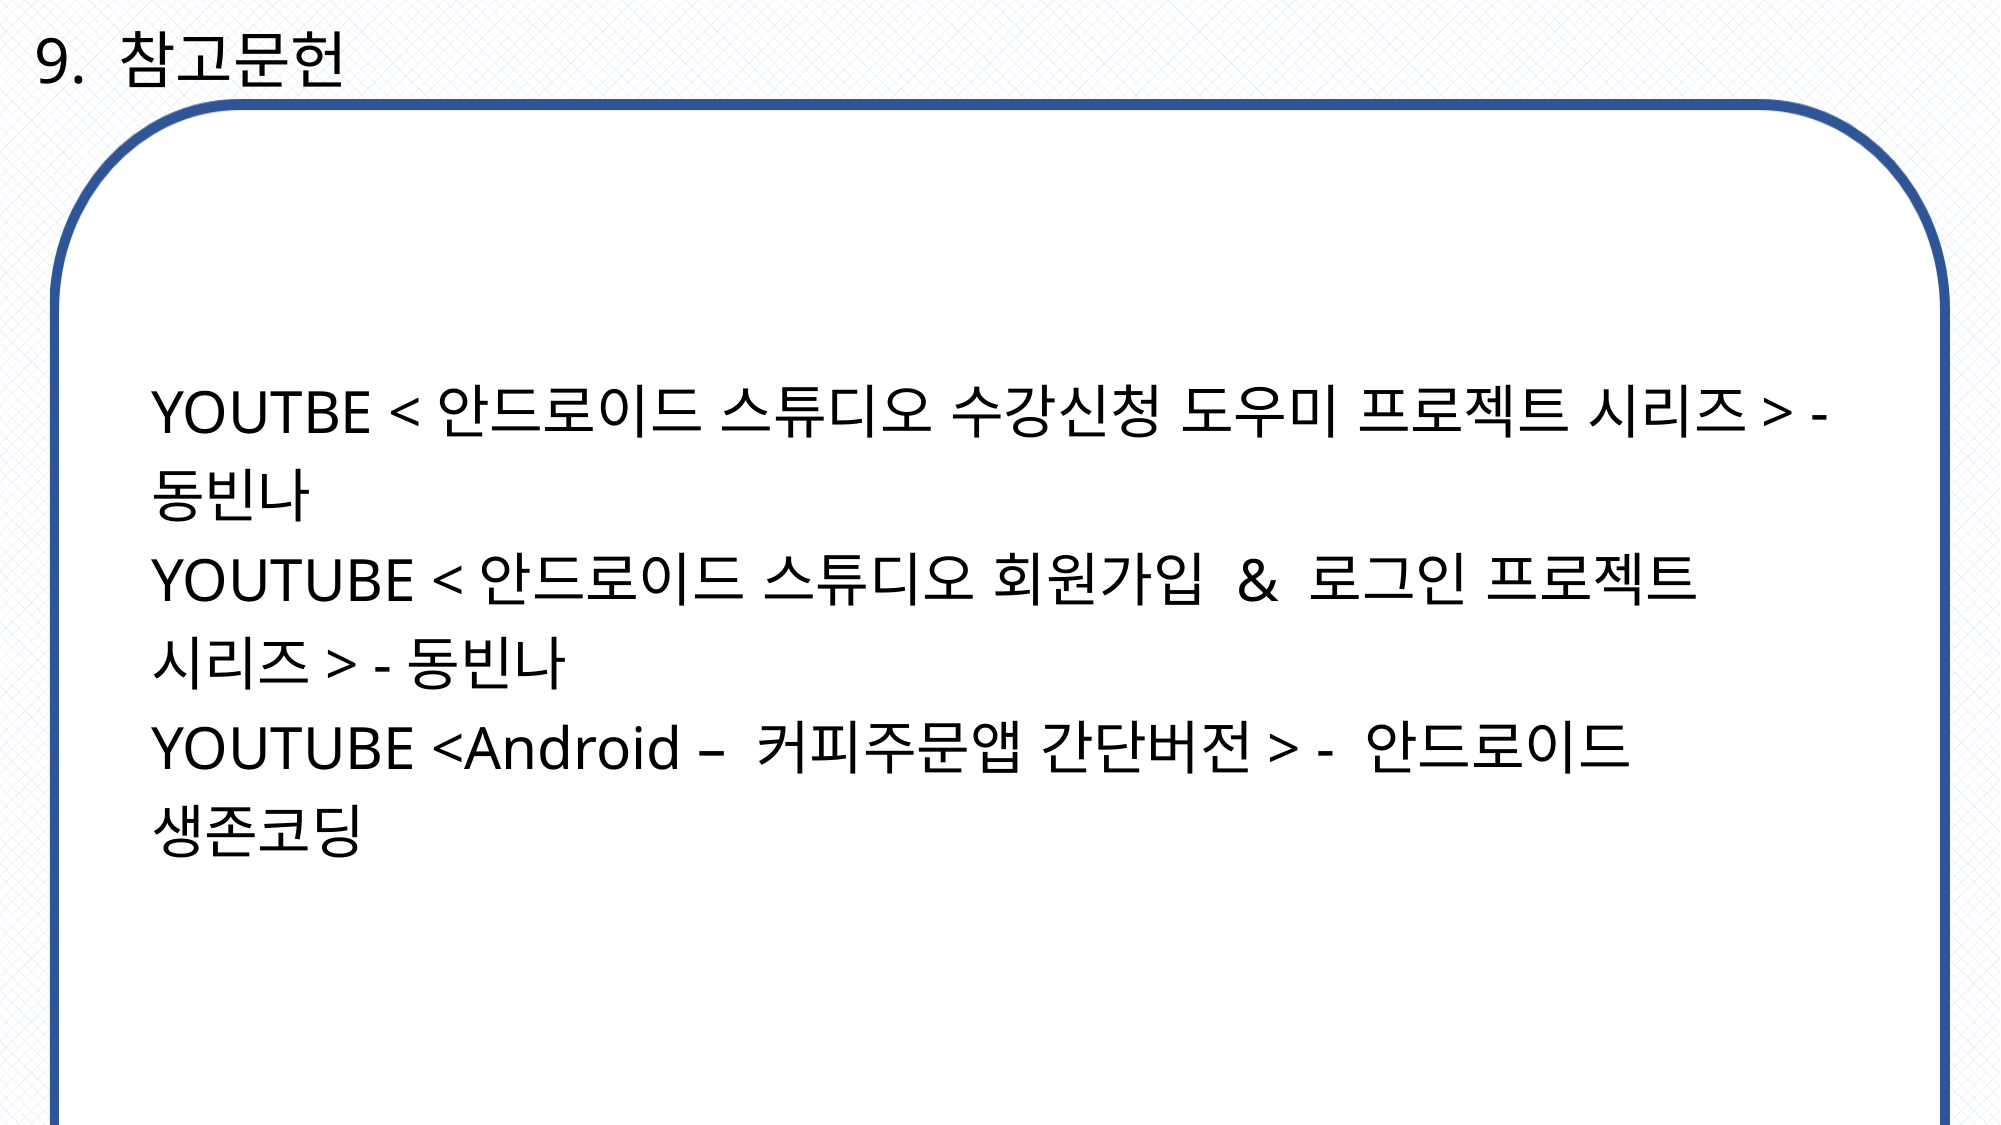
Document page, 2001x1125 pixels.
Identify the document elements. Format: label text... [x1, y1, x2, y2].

text_box 9. 참고문헌 [19, 13, 905, 104]
picture [49, 99, 1950, 1125]
